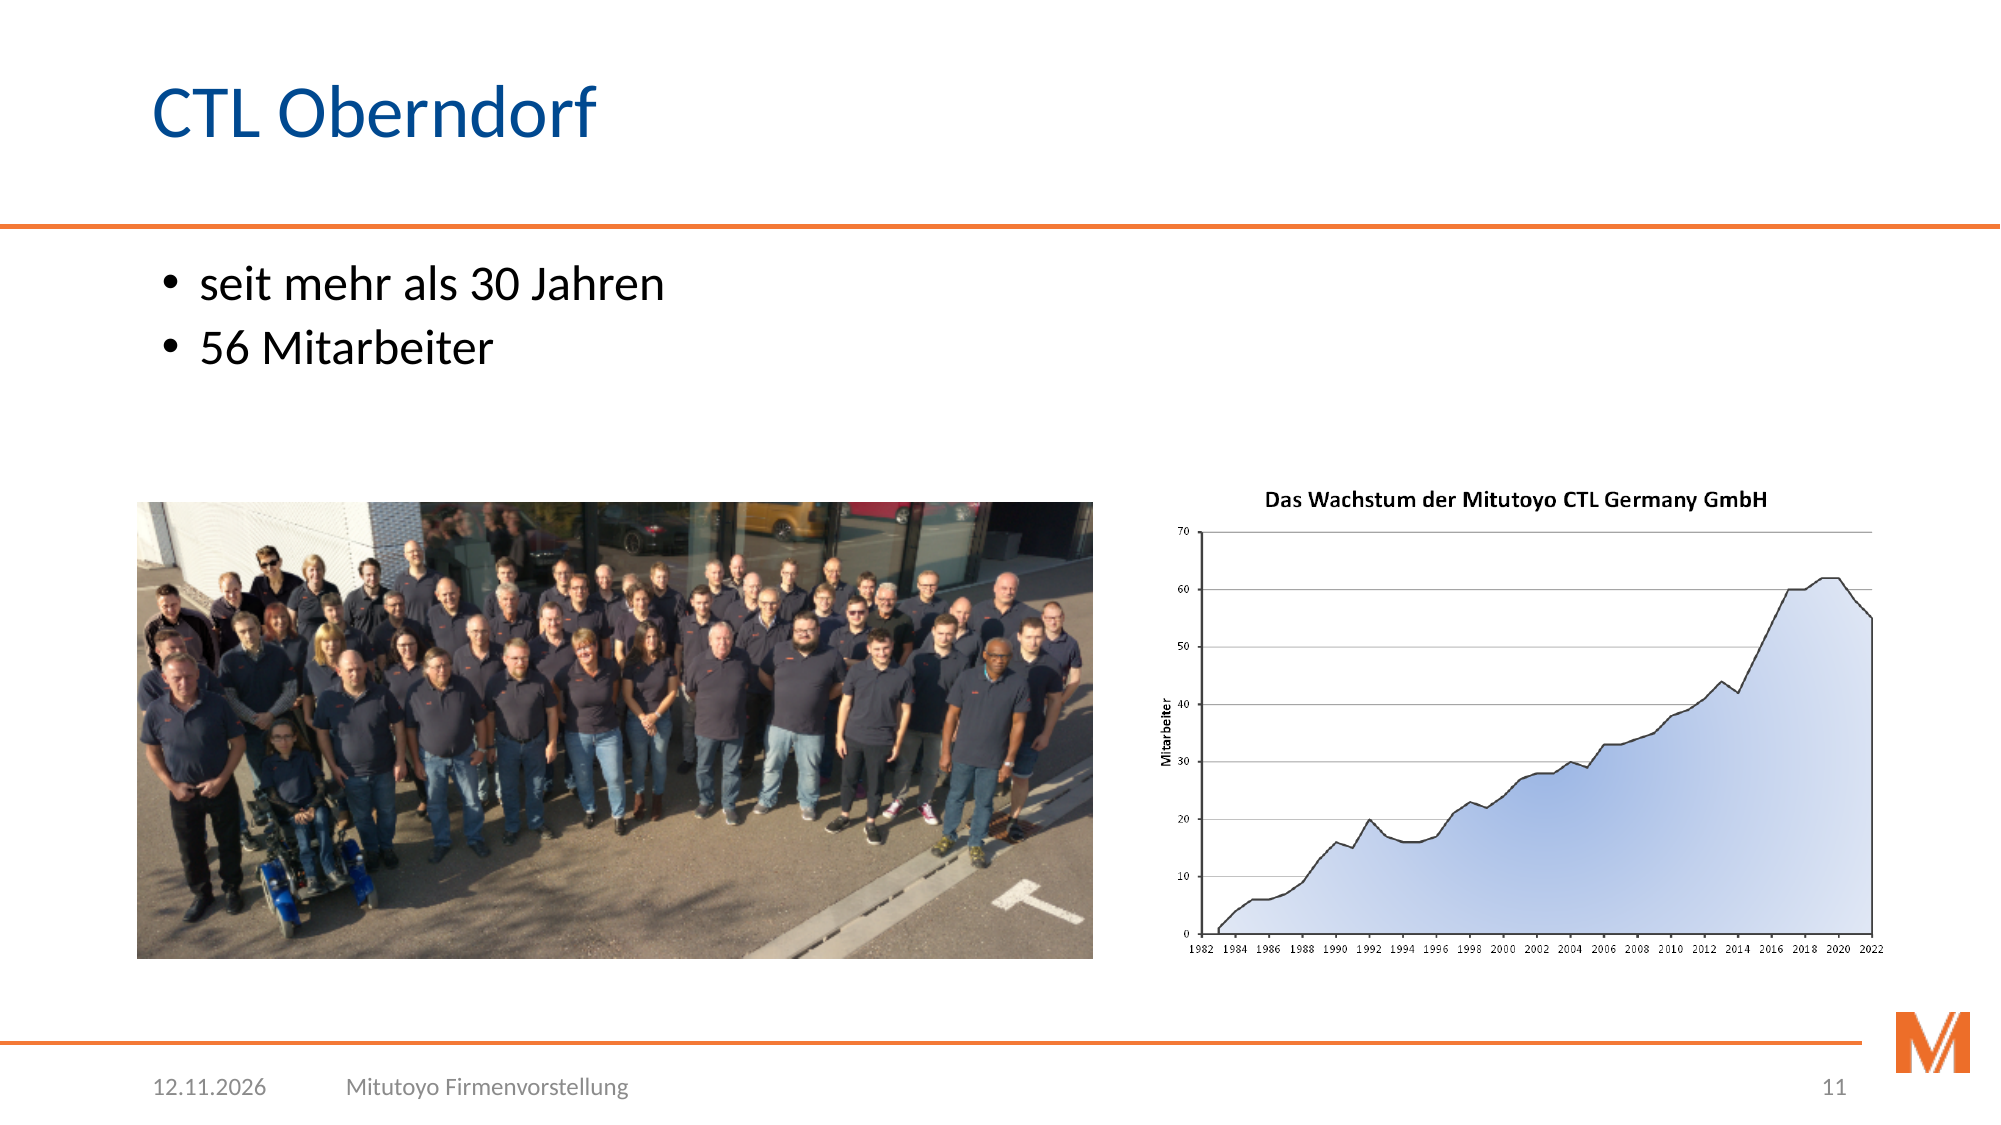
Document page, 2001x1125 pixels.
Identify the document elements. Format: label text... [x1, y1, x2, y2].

picture [1896, 1012, 1970, 1073]
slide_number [137, 1055, 313, 1116]
list seit mehr als 30 Jahren 56 Mitarbeiter [137, 249, 1863, 1012]
footer Mitutoyo Firmenvorstellung [330, 1055, 1721, 1116]
picture [137, 502, 1093, 960]
slide_number 11 [1743, 1055, 1863, 1116]
picture [1139, 475, 1891, 960]
title CTL Oberndorf [137, 24, 1863, 203]
